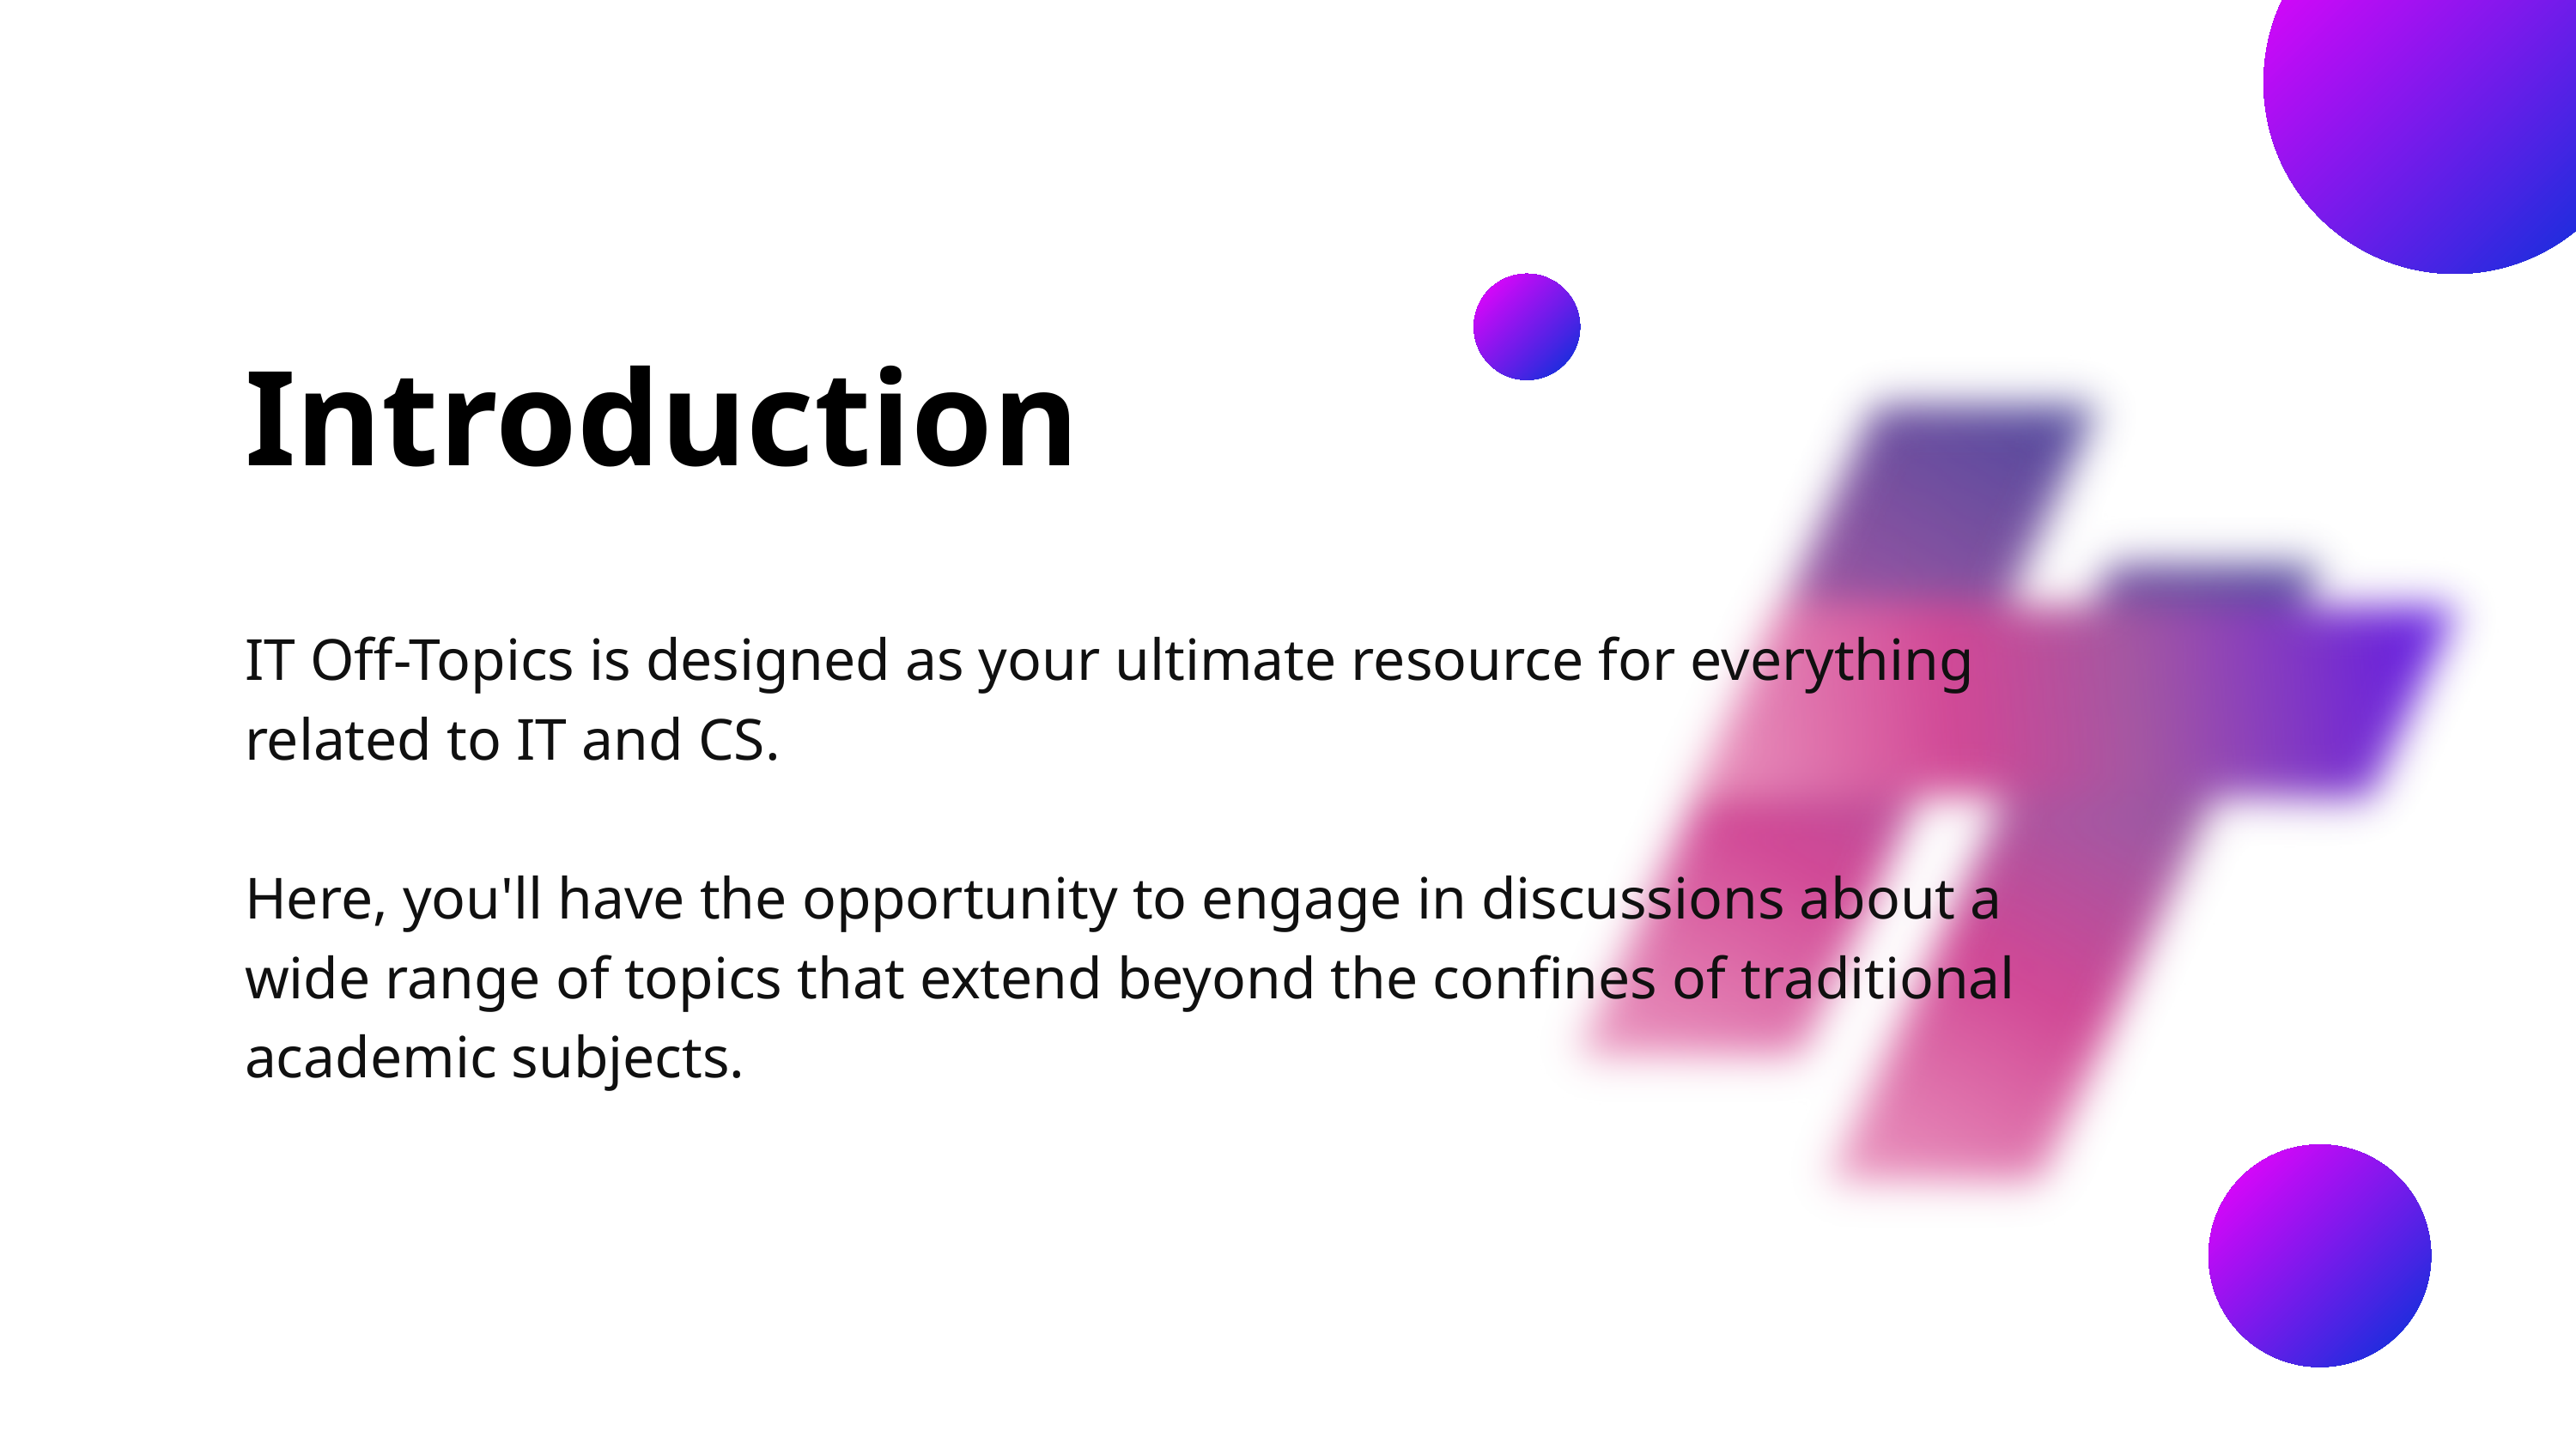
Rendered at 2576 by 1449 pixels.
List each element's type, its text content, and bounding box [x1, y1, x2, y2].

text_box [2208, 1144, 2432, 1367]
text_box Introduction [244, 307, 1428, 492]
text_box [1527, 273, 2510, 1256]
text_box IT Off-Topics is designed as your ultimate resource for everything related to IT and CS. Here, you'll have the opportunity to engage in discussions about a wide range of topics that extend beyond the confines of traditional academic subjects. [245, 612, 2081, 1089]
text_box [1473, 273, 1581, 380]
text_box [2263, 0, 2576, 275]
